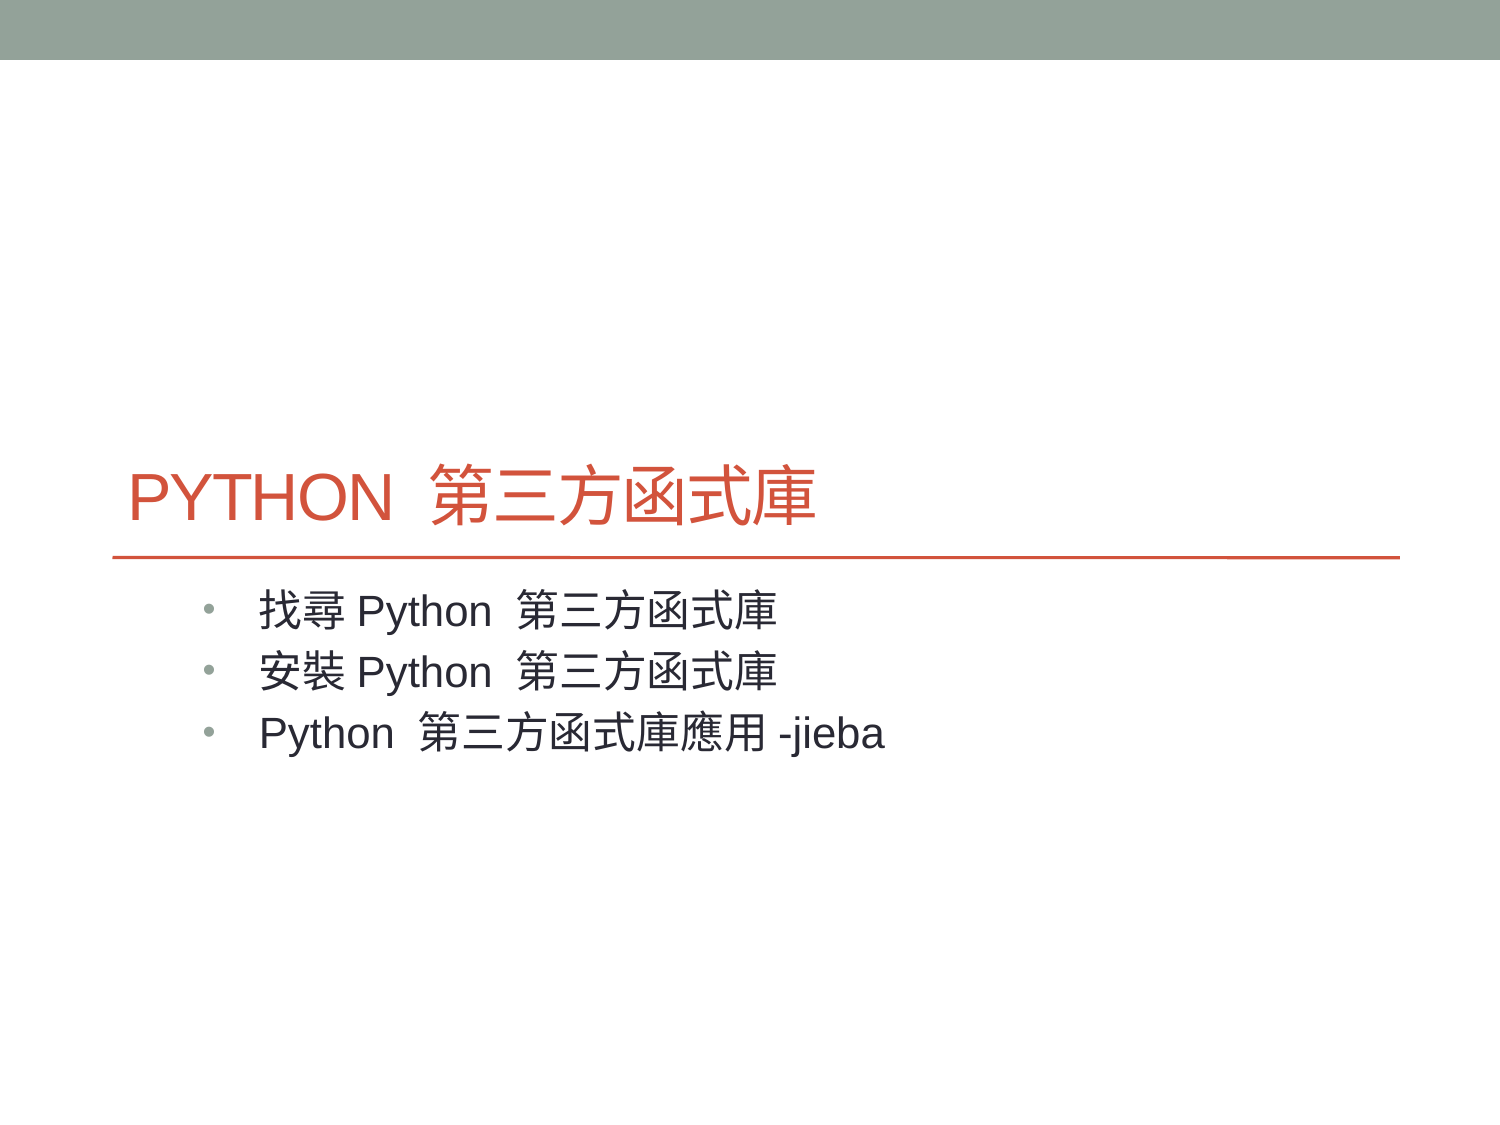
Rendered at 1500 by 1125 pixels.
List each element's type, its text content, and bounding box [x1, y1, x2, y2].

subtitle 找尋Python 第三方函式庫 安裝Python 第三方函式庫 Python 第三方函式庫應用-jieba [112, 575, 1163, 953]
title Python 第三方函式庫 [112, 224, 1400, 542]
